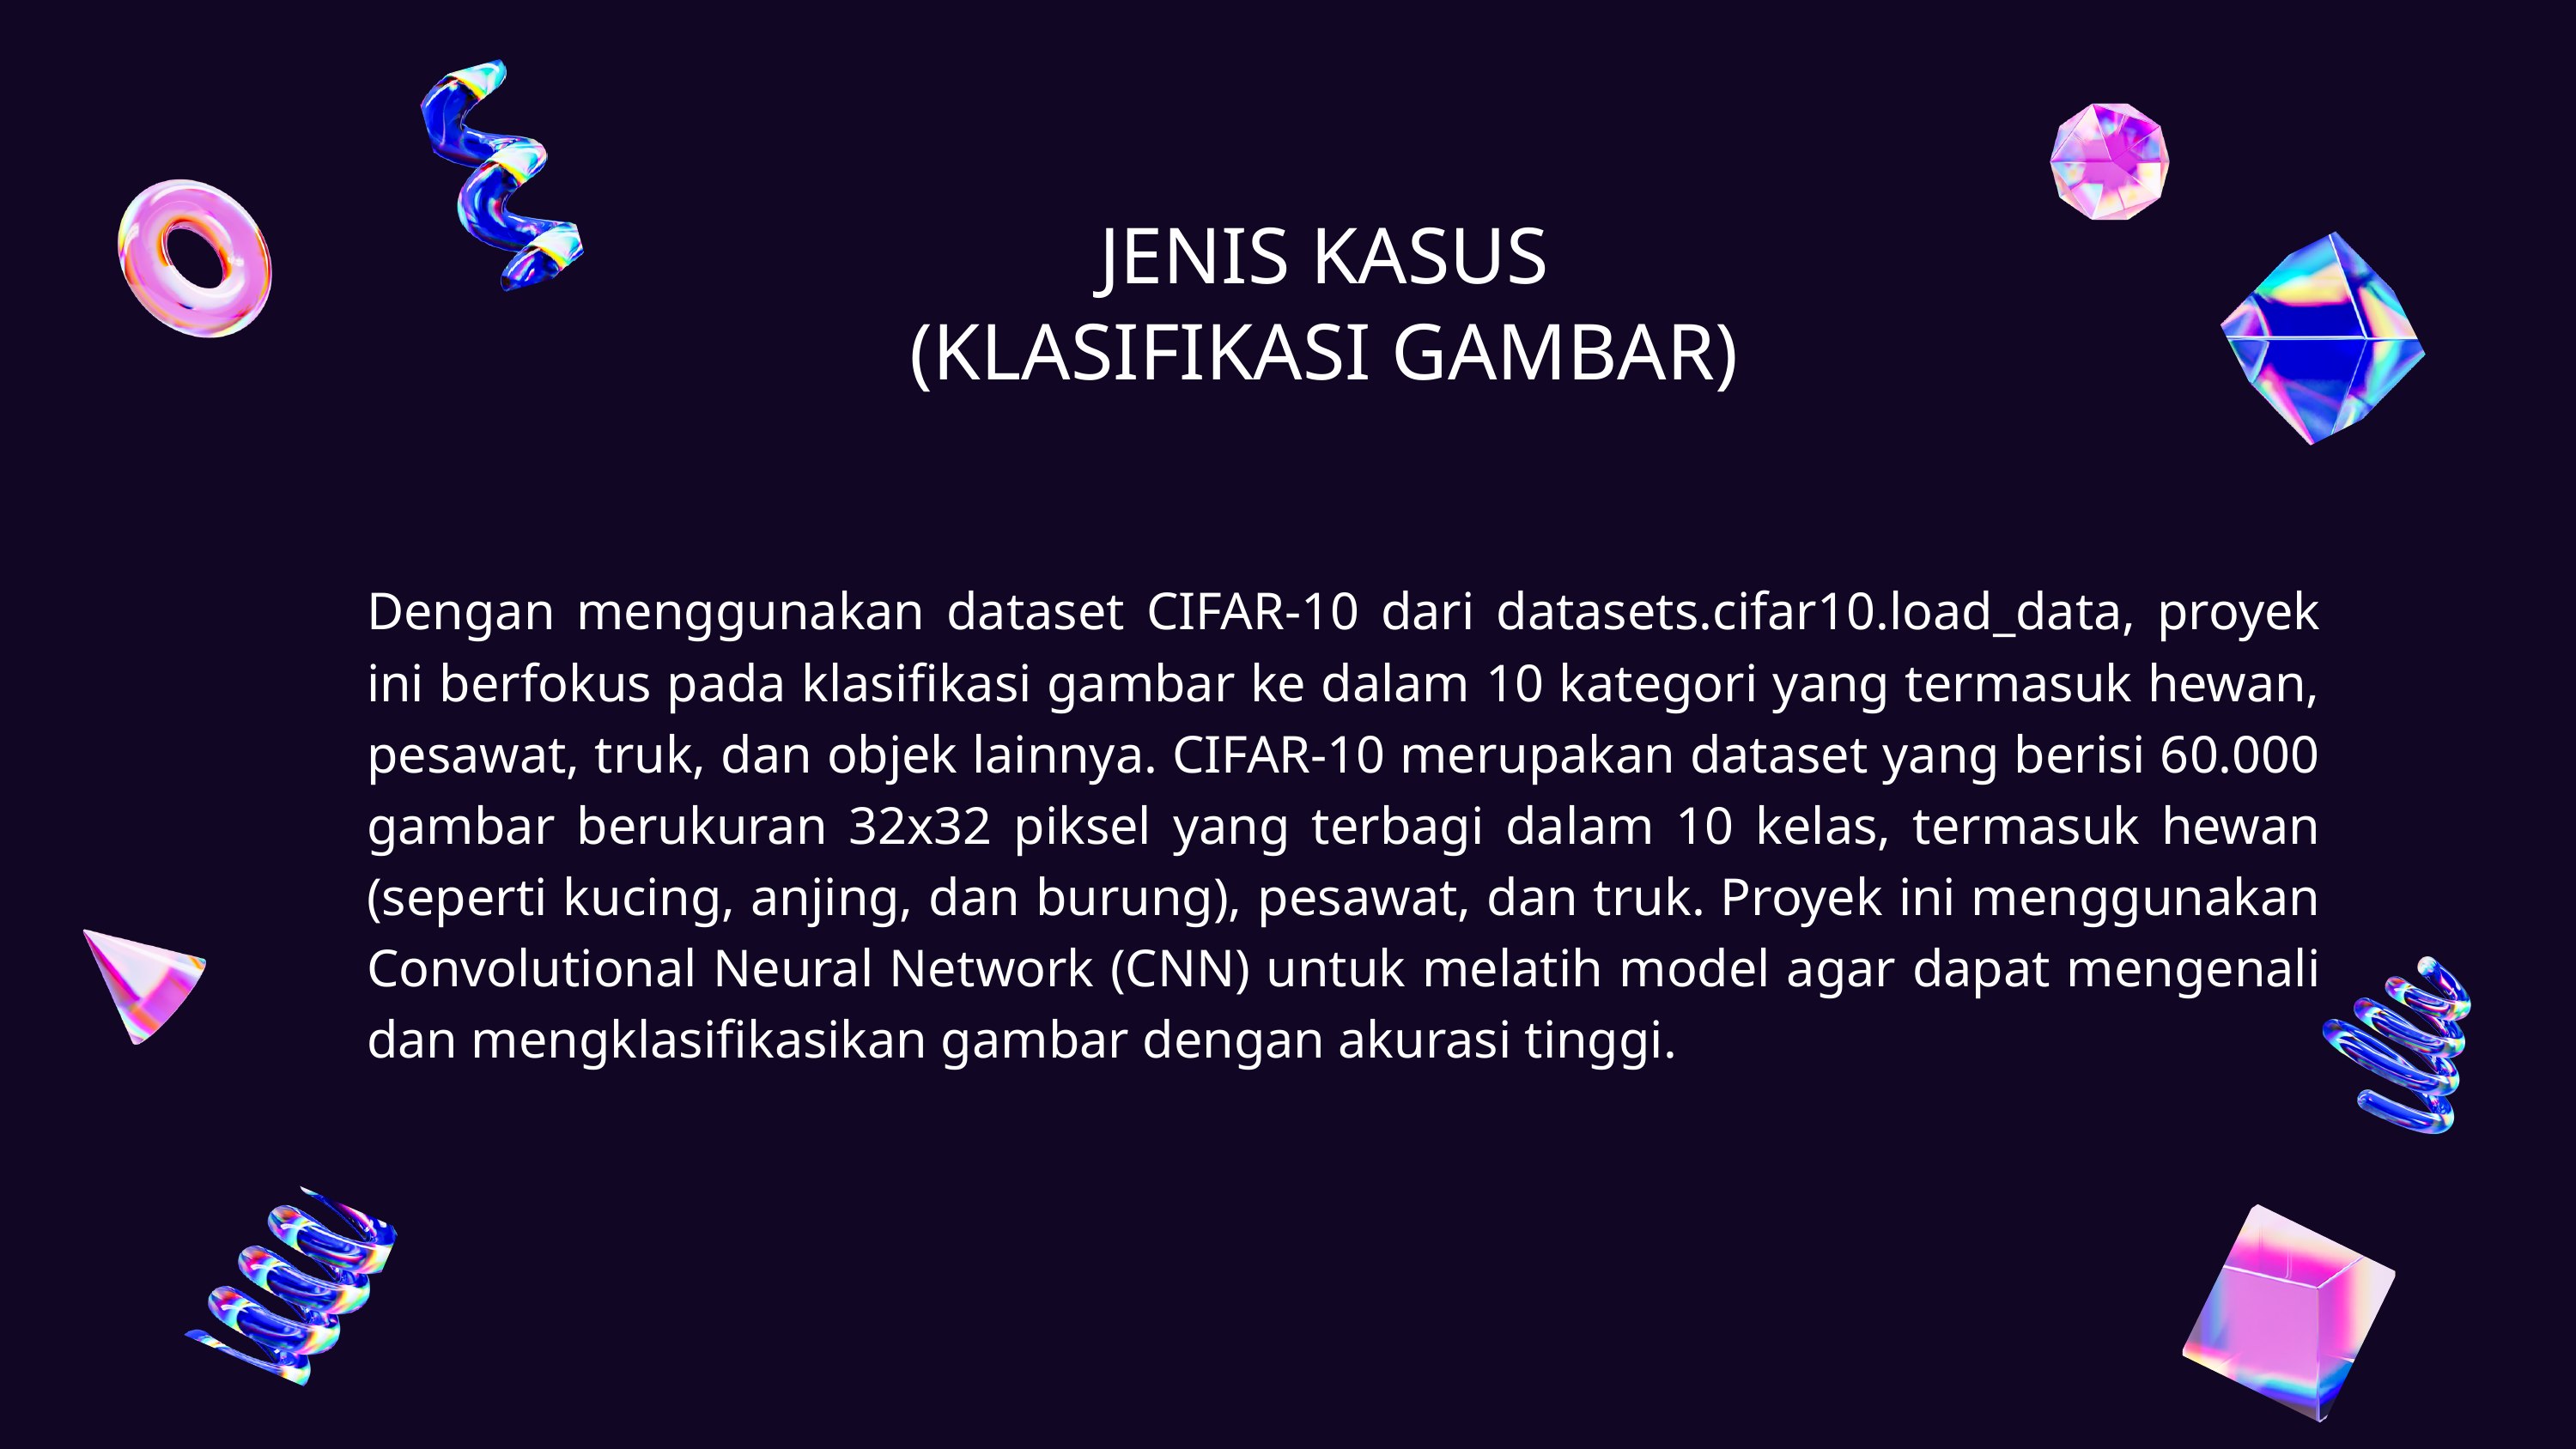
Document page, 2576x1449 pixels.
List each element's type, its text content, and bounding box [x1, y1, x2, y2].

text_box [2206, 220, 2439, 458]
text_box JENIS KASUS (KLASIFIKASI GAMBAR) [686, 202, 1962, 396]
text_box [2050, 102, 2170, 221]
text_box [414, 51, 589, 300]
text_box [116, 178, 273, 339]
text_box [2180, 1202, 2397, 1424]
text_box [82, 929, 207, 1046]
text_box Dengan menggunakan dataset CIFAR-10 dari datasets.cifar10.load_data, proyek ini berfokus pada klasifikasi gambar ke dalam 10 kategori yang termasuk hewan, pesawat, truk, dan objek lainnya. CIFAR-10 merupakan dataset yang berisi 60.000 gambar berukuran 32x32 piksel yang terbagi dalam 10 kelas, termasuk hewan (seperti kucing, anjing, dan burung), pesawat, dan truk. Proyek ini menggunakan Convolutional Neural Network (CNN) untuk melatih model agar dapat mengenali dan mengklasifikasikan gambar dengan akurasi tinggi. [367, 568, 2323, 1069]
text_box [178, 1164, 400, 1397]
text_box [2322, 956, 2472, 1135]
